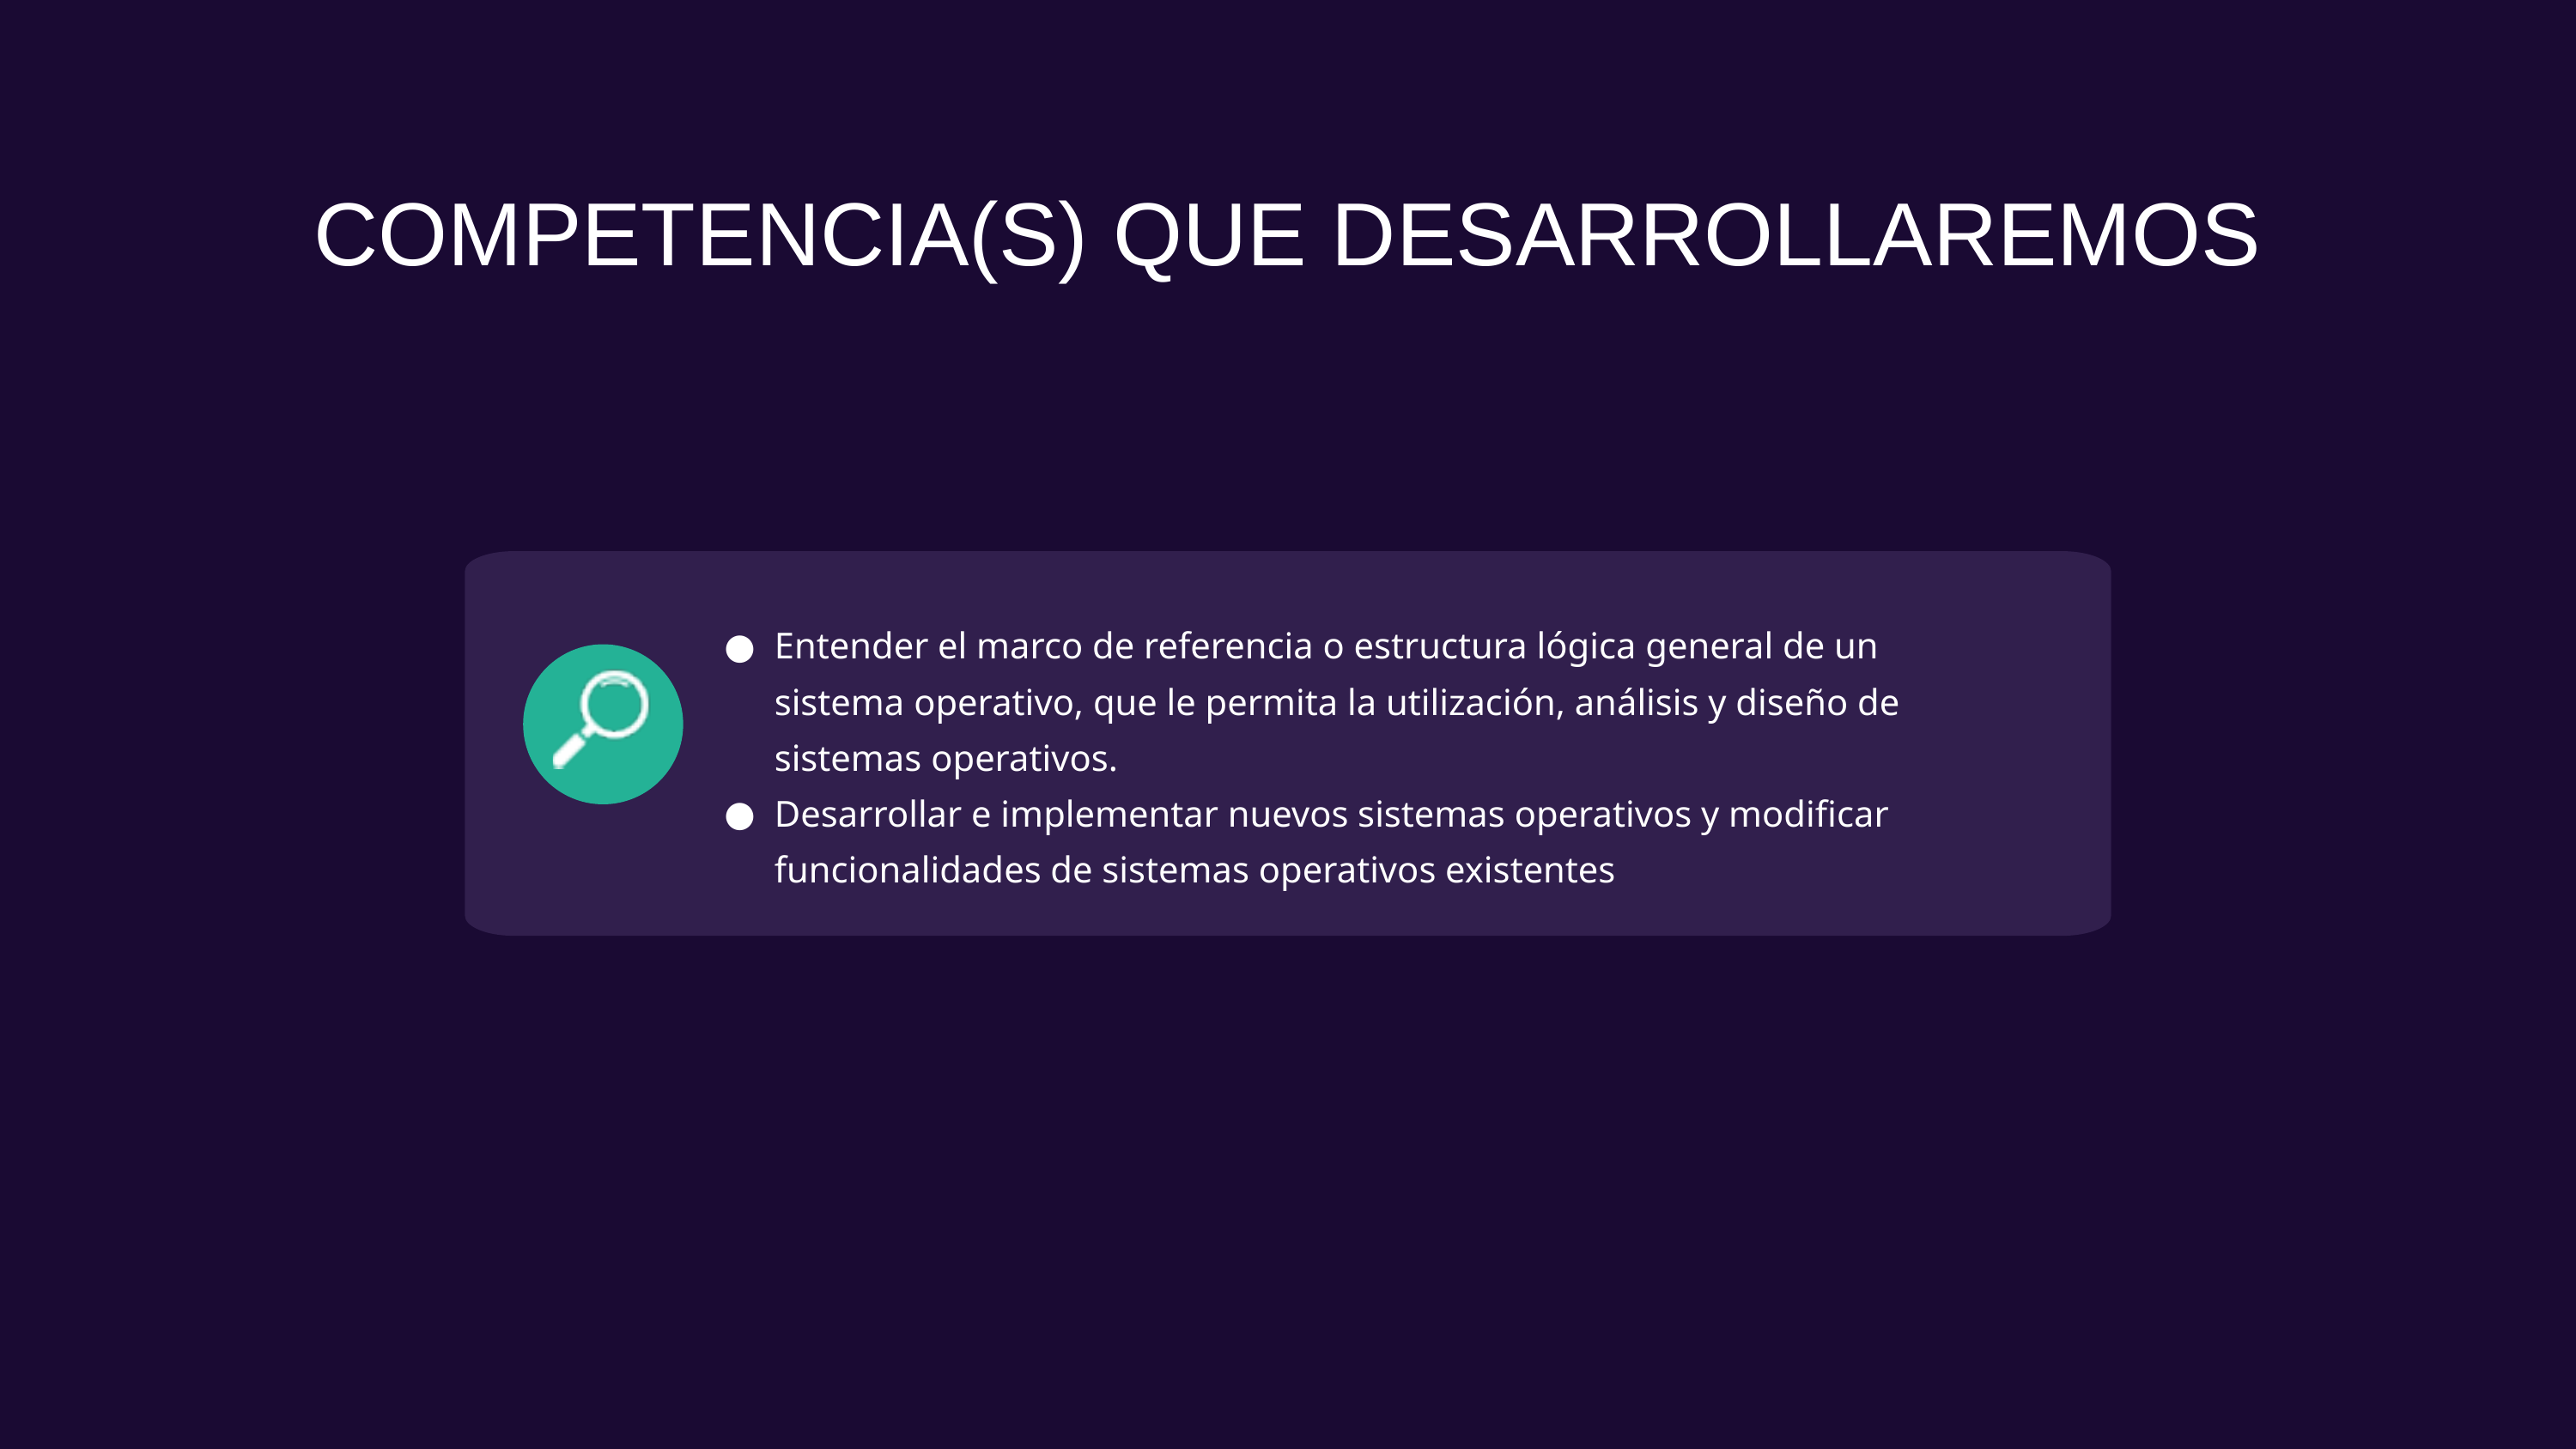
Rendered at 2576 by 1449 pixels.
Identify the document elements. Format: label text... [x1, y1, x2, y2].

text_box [465, 543, 2111, 937]
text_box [522, 644, 683, 805]
text_box COMPETENCIA(S) QUE DESARROLLAREMOS [144, 153, 2432, 283]
